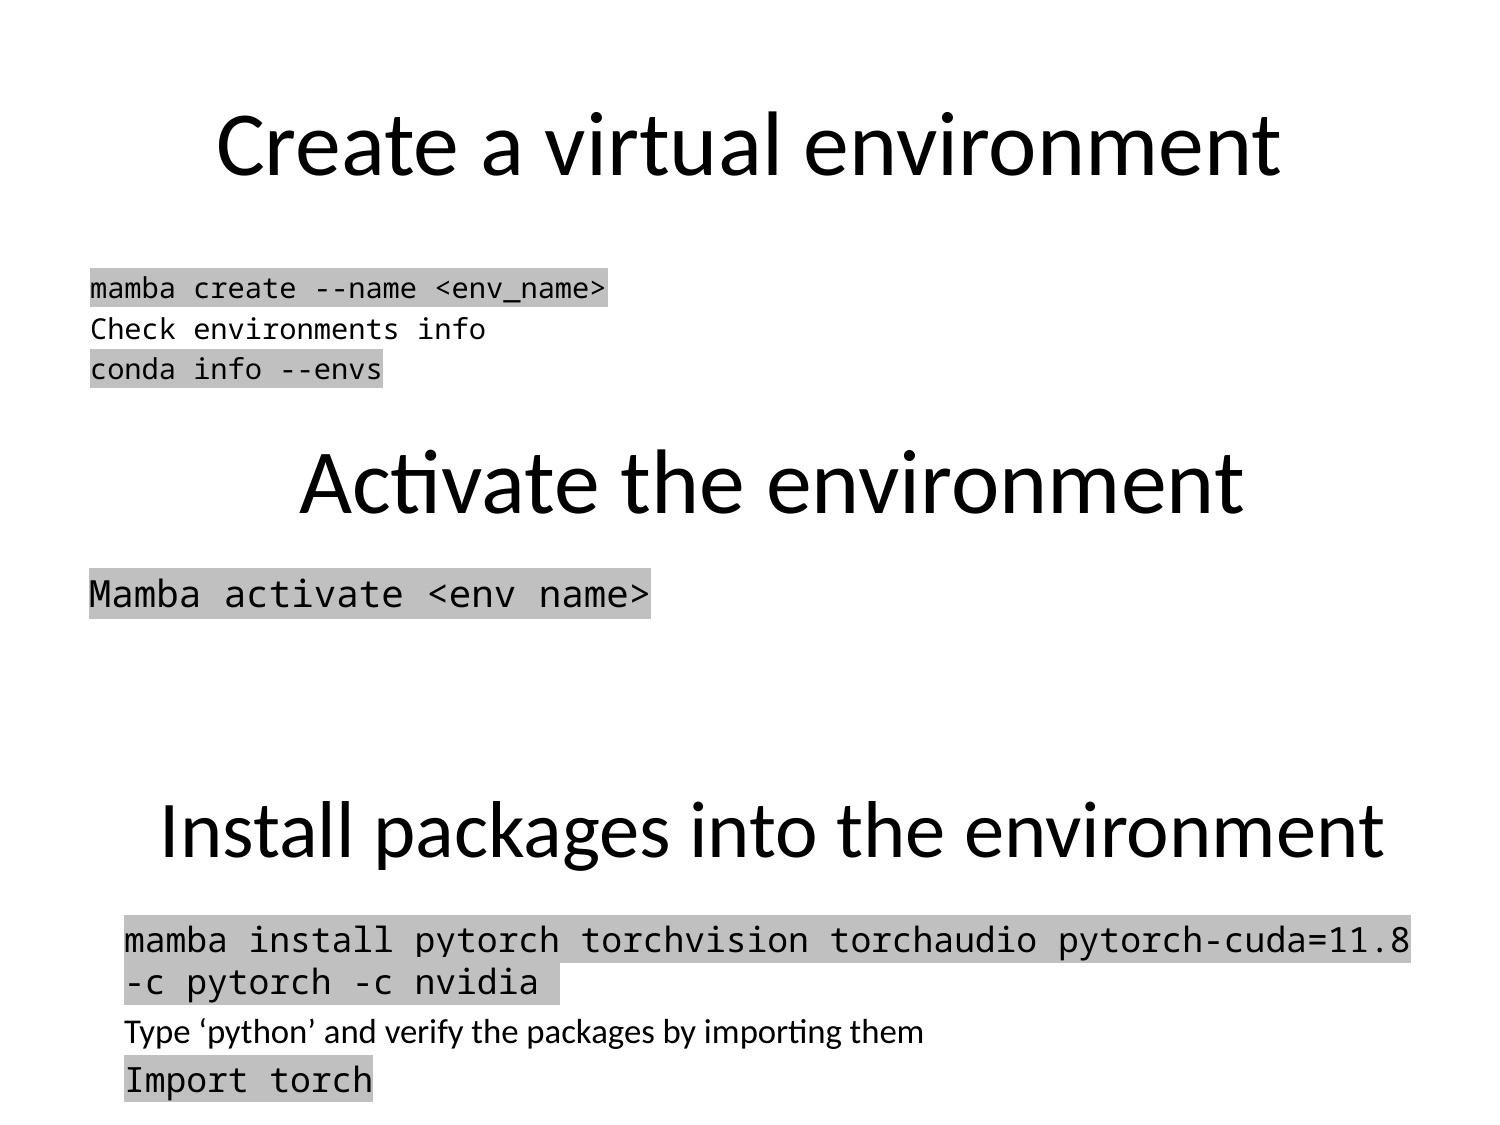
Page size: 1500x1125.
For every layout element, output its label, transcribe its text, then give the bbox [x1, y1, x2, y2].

text_box Activate the environment [97, 383, 1448, 571]
title Create a virtual environment [75, 45, 1425, 233]
text_box Mamba activate <env name> [73, 562, 1424, 702]
list mamba create --name <env_name> Check environments info conda info --envs [75, 262, 1425, 394]
text_box mamba install pytorch torchvision torchaudio pytorch-cuda=11.8 -c pytorch -c nvidia Type ‘python’ and verify the packages by importing them Import torch [109, 910, 1460, 1108]
text_box Install packages into the environment [63, 731, 1483, 919]
